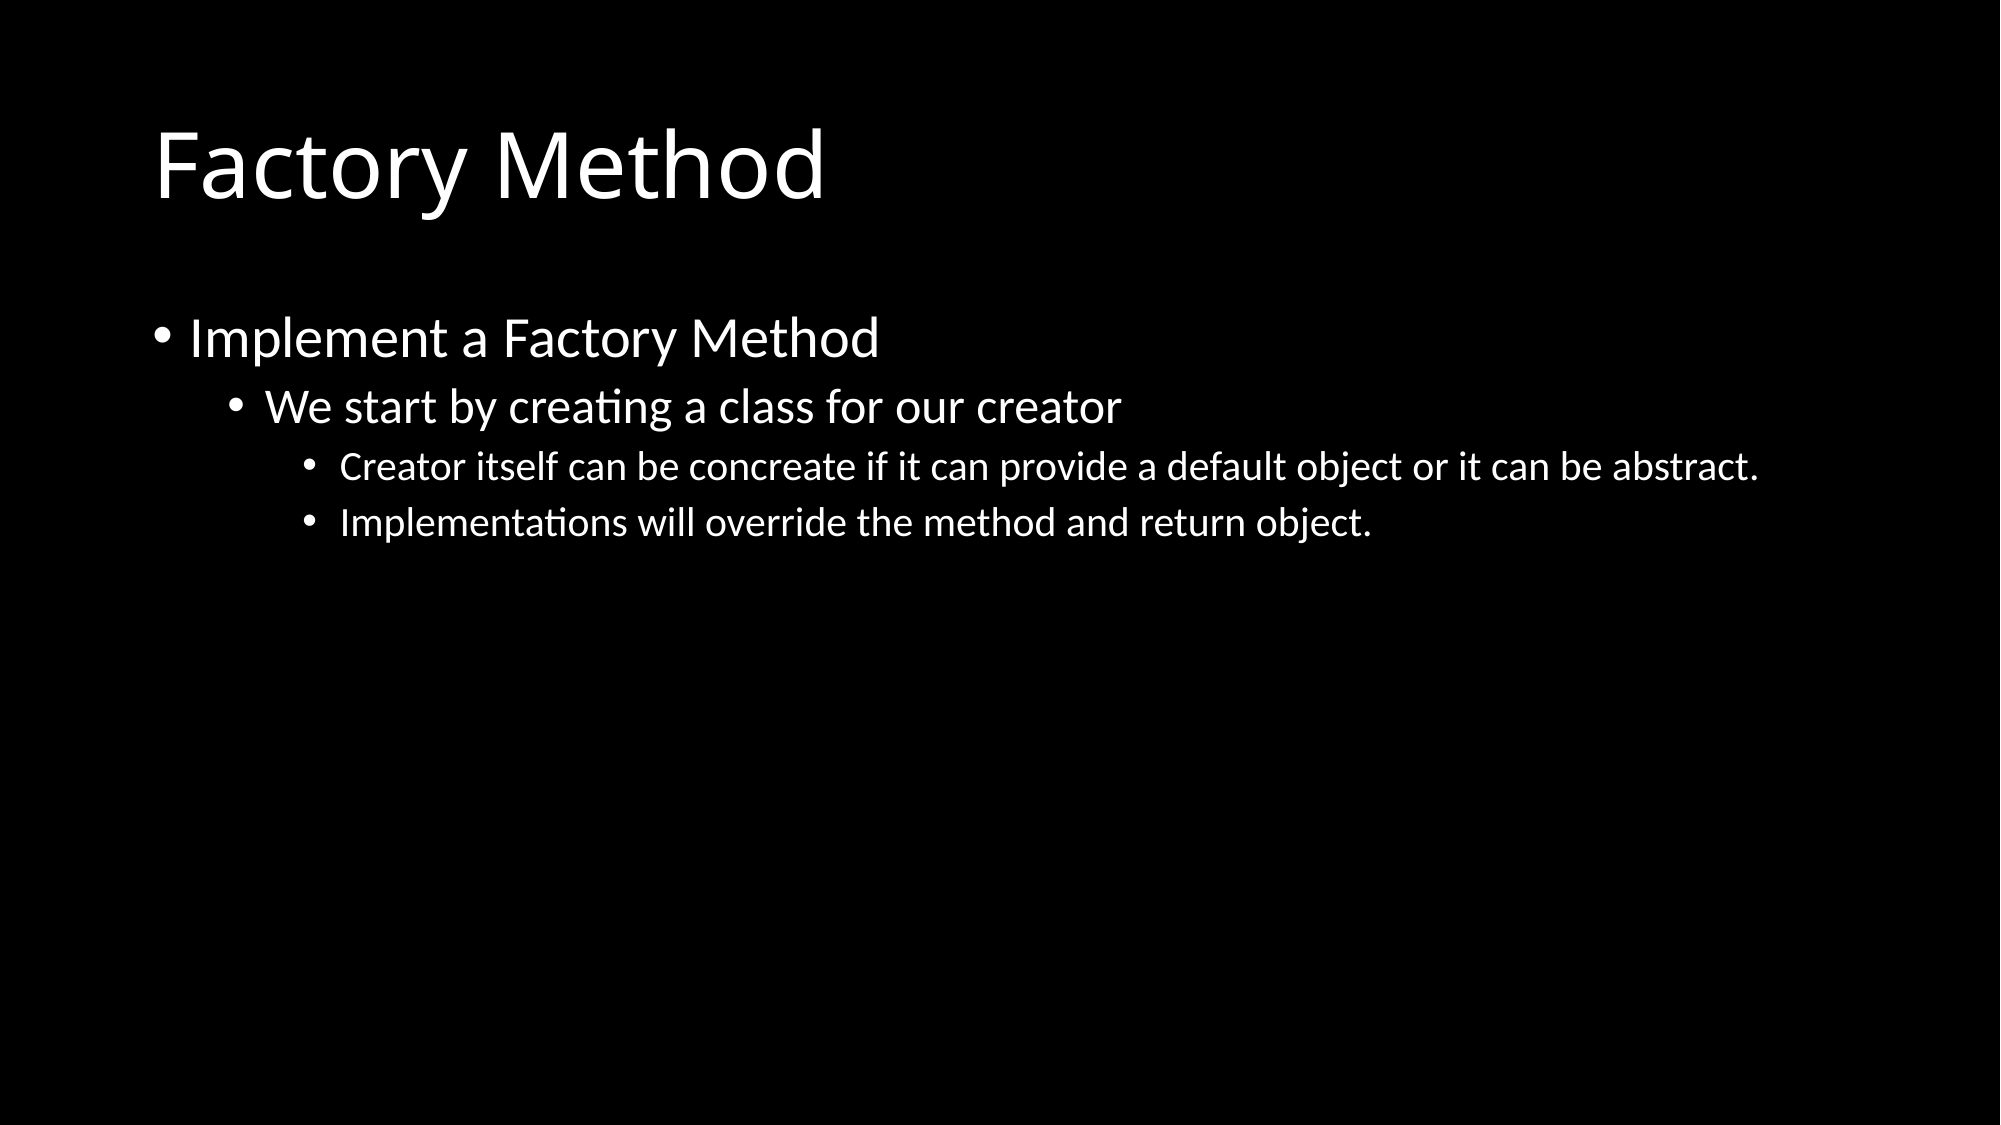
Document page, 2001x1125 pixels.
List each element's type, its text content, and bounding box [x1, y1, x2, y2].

title Factory Method [137, 59, 1863, 278]
list Implement a Factory Method We start by creating a class for our creator Creator itself can be concreate if it can provide a default object or it can be abstract. Implementations will override the method and return object. [137, 299, 1863, 1014]
